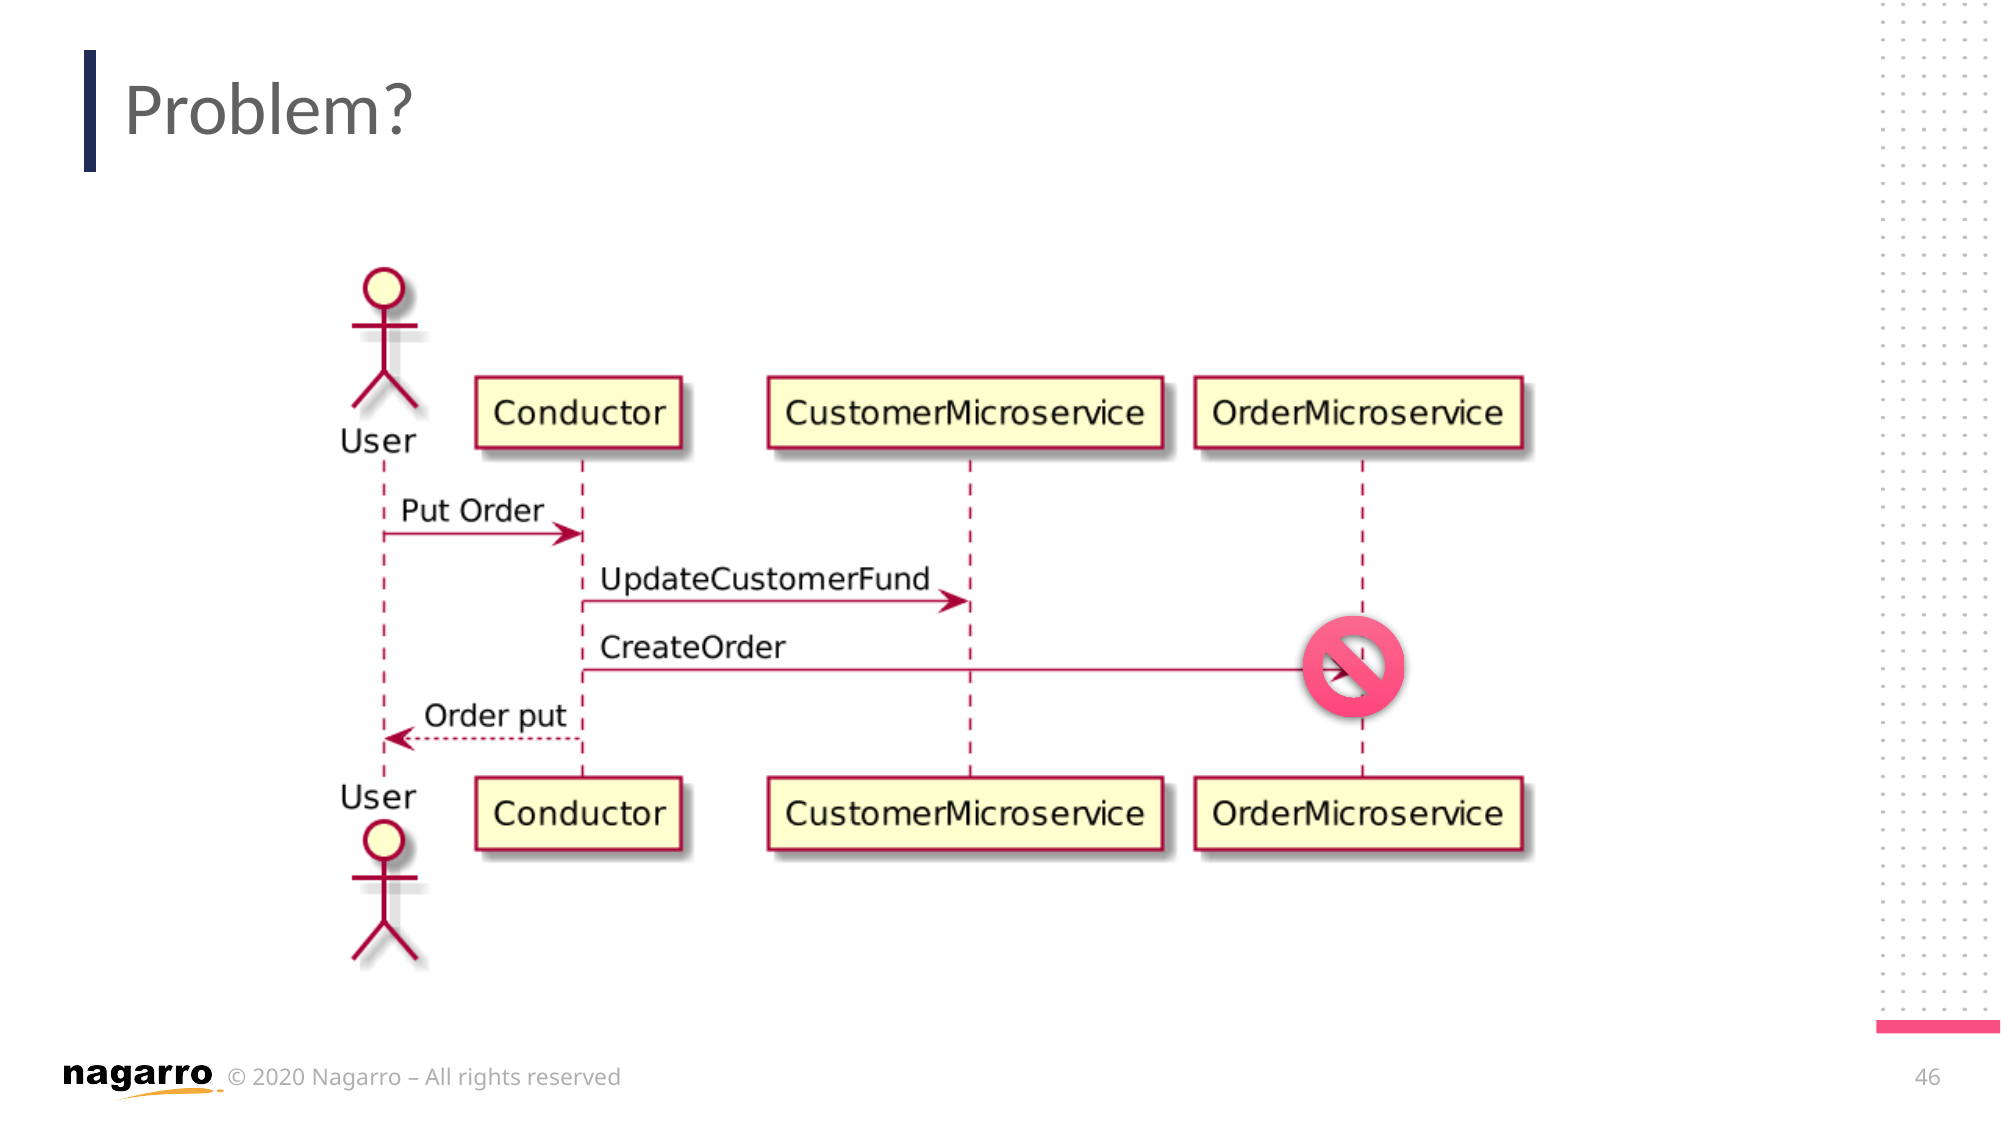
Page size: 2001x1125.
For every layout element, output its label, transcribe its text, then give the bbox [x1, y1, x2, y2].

picture [321, 257, 1545, 982]
title Problem? [109, 62, 1814, 160]
picture [1881, 0, 2000, 1020]
picture [64, 1065, 224, 1102]
